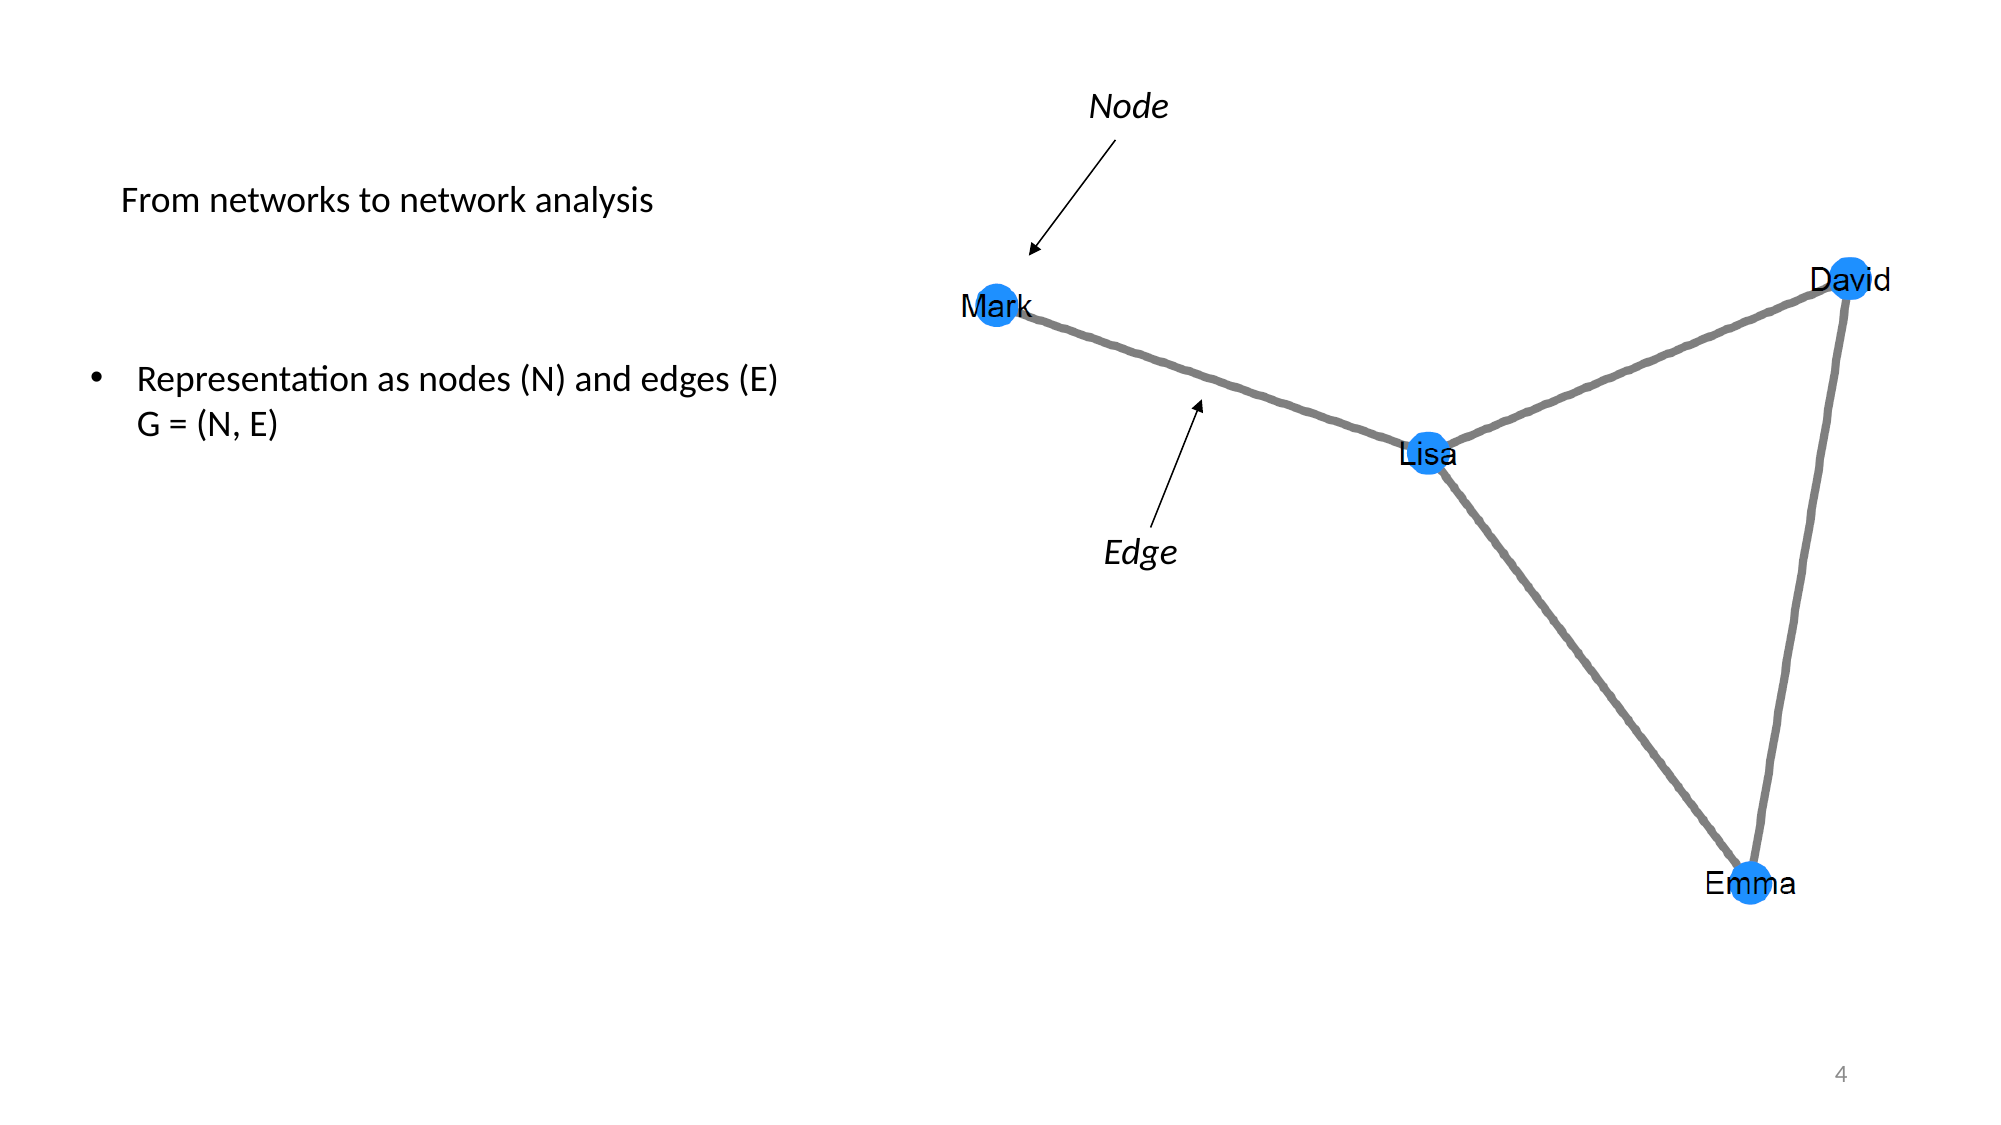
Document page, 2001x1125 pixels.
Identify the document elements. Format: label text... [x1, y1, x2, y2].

slide_number 4 [1412, 1042, 1863, 1103]
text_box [1150, 399, 1202, 528]
text_box Representation as nodes (N) and edges (E) G = (N, E) [75, 346, 795, 452]
text_box From networks to network analysis [106, 167, 670, 228]
picture [944, 241, 1898, 917]
text_box Node [1073, 73, 1185, 134]
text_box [1028, 139, 1116, 256]
